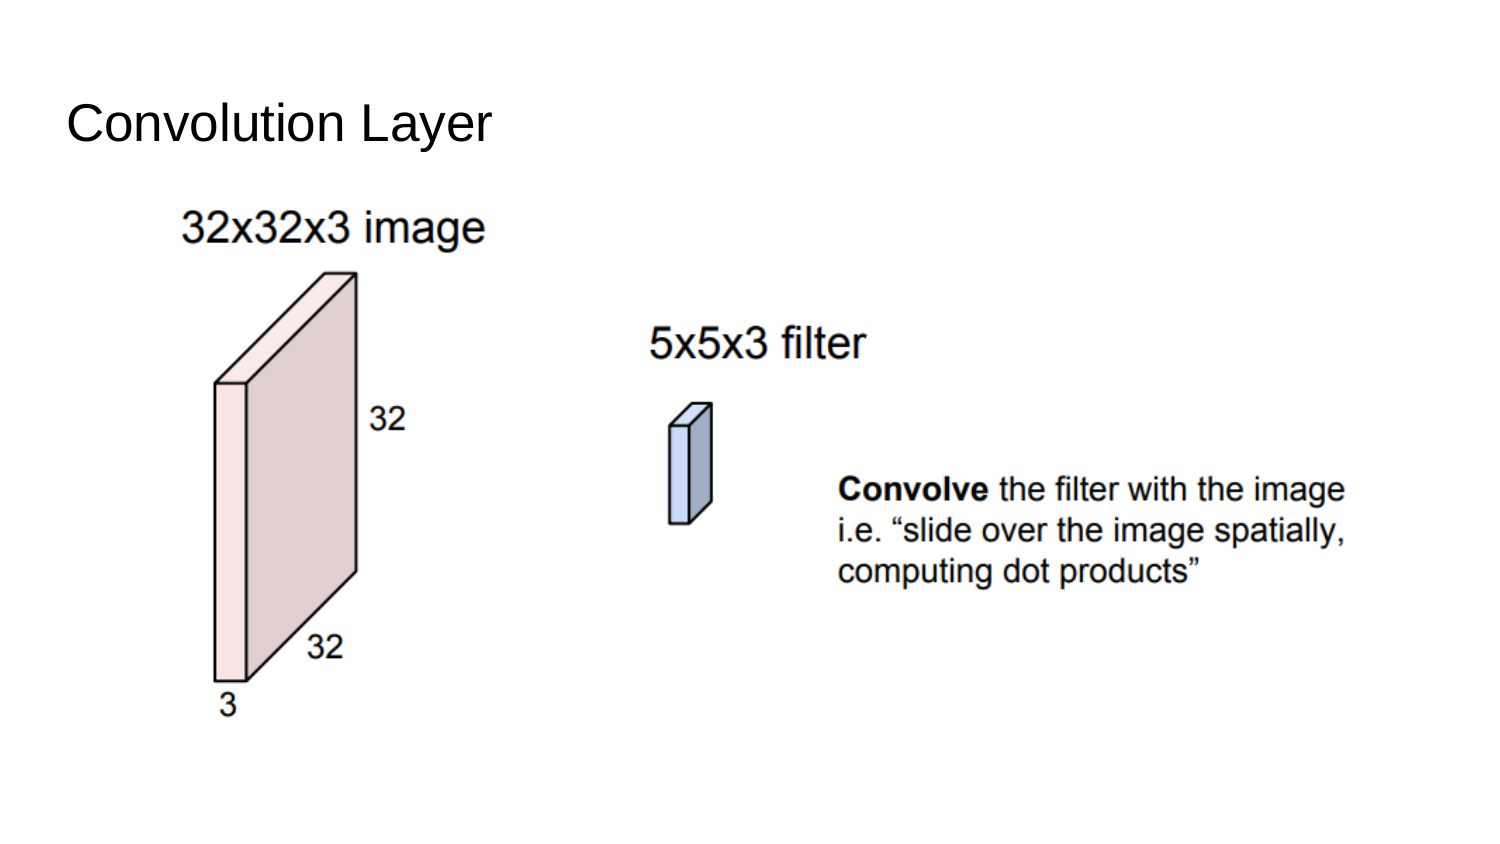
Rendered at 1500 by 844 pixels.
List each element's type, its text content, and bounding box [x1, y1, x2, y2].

title Convolution Layer [51, 72, 1449, 167]
picture [59, 188, 1371, 744]
